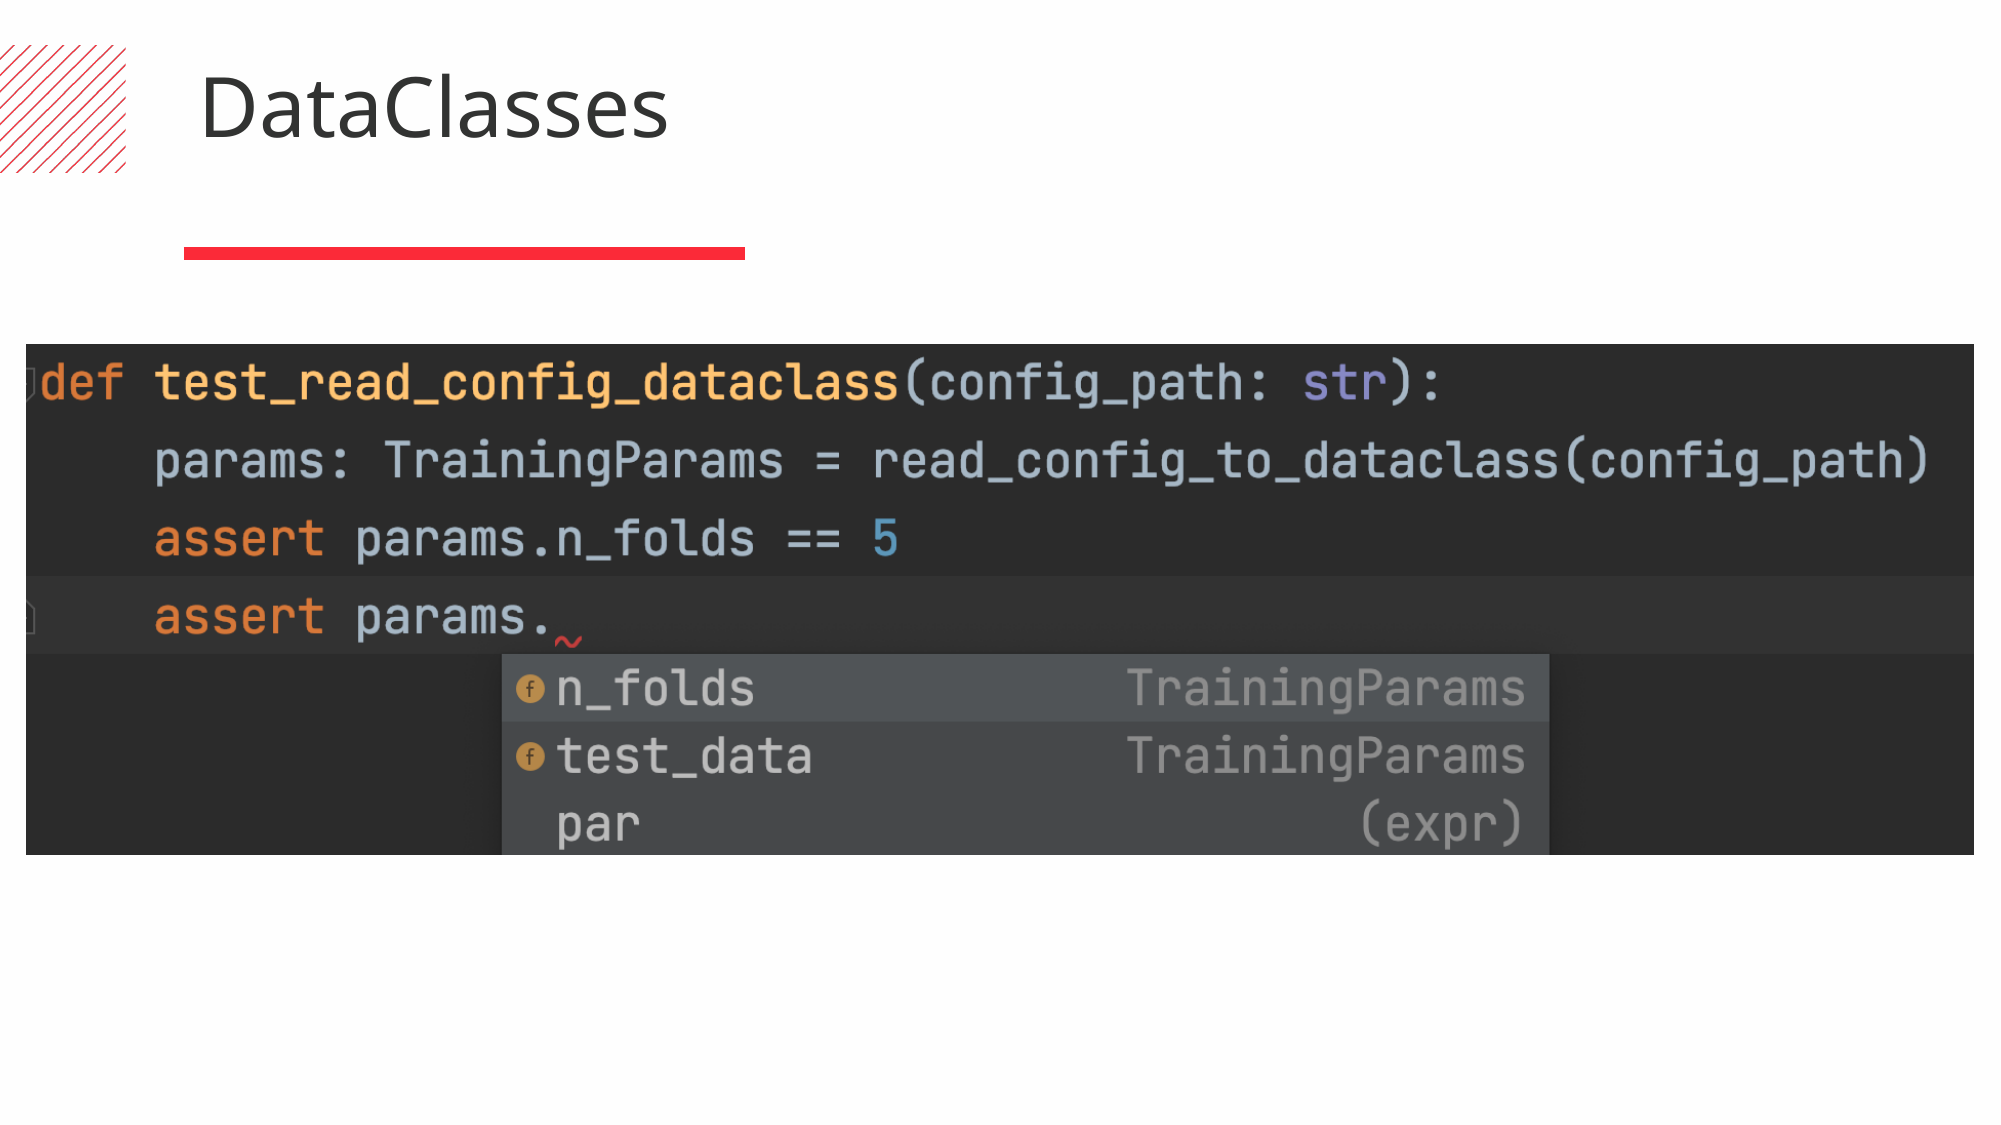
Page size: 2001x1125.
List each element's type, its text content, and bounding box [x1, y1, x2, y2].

picture [0, 45, 126, 173]
list DataClasses [183, 58, 1780, 194]
picture [26, 344, 1974, 856]
